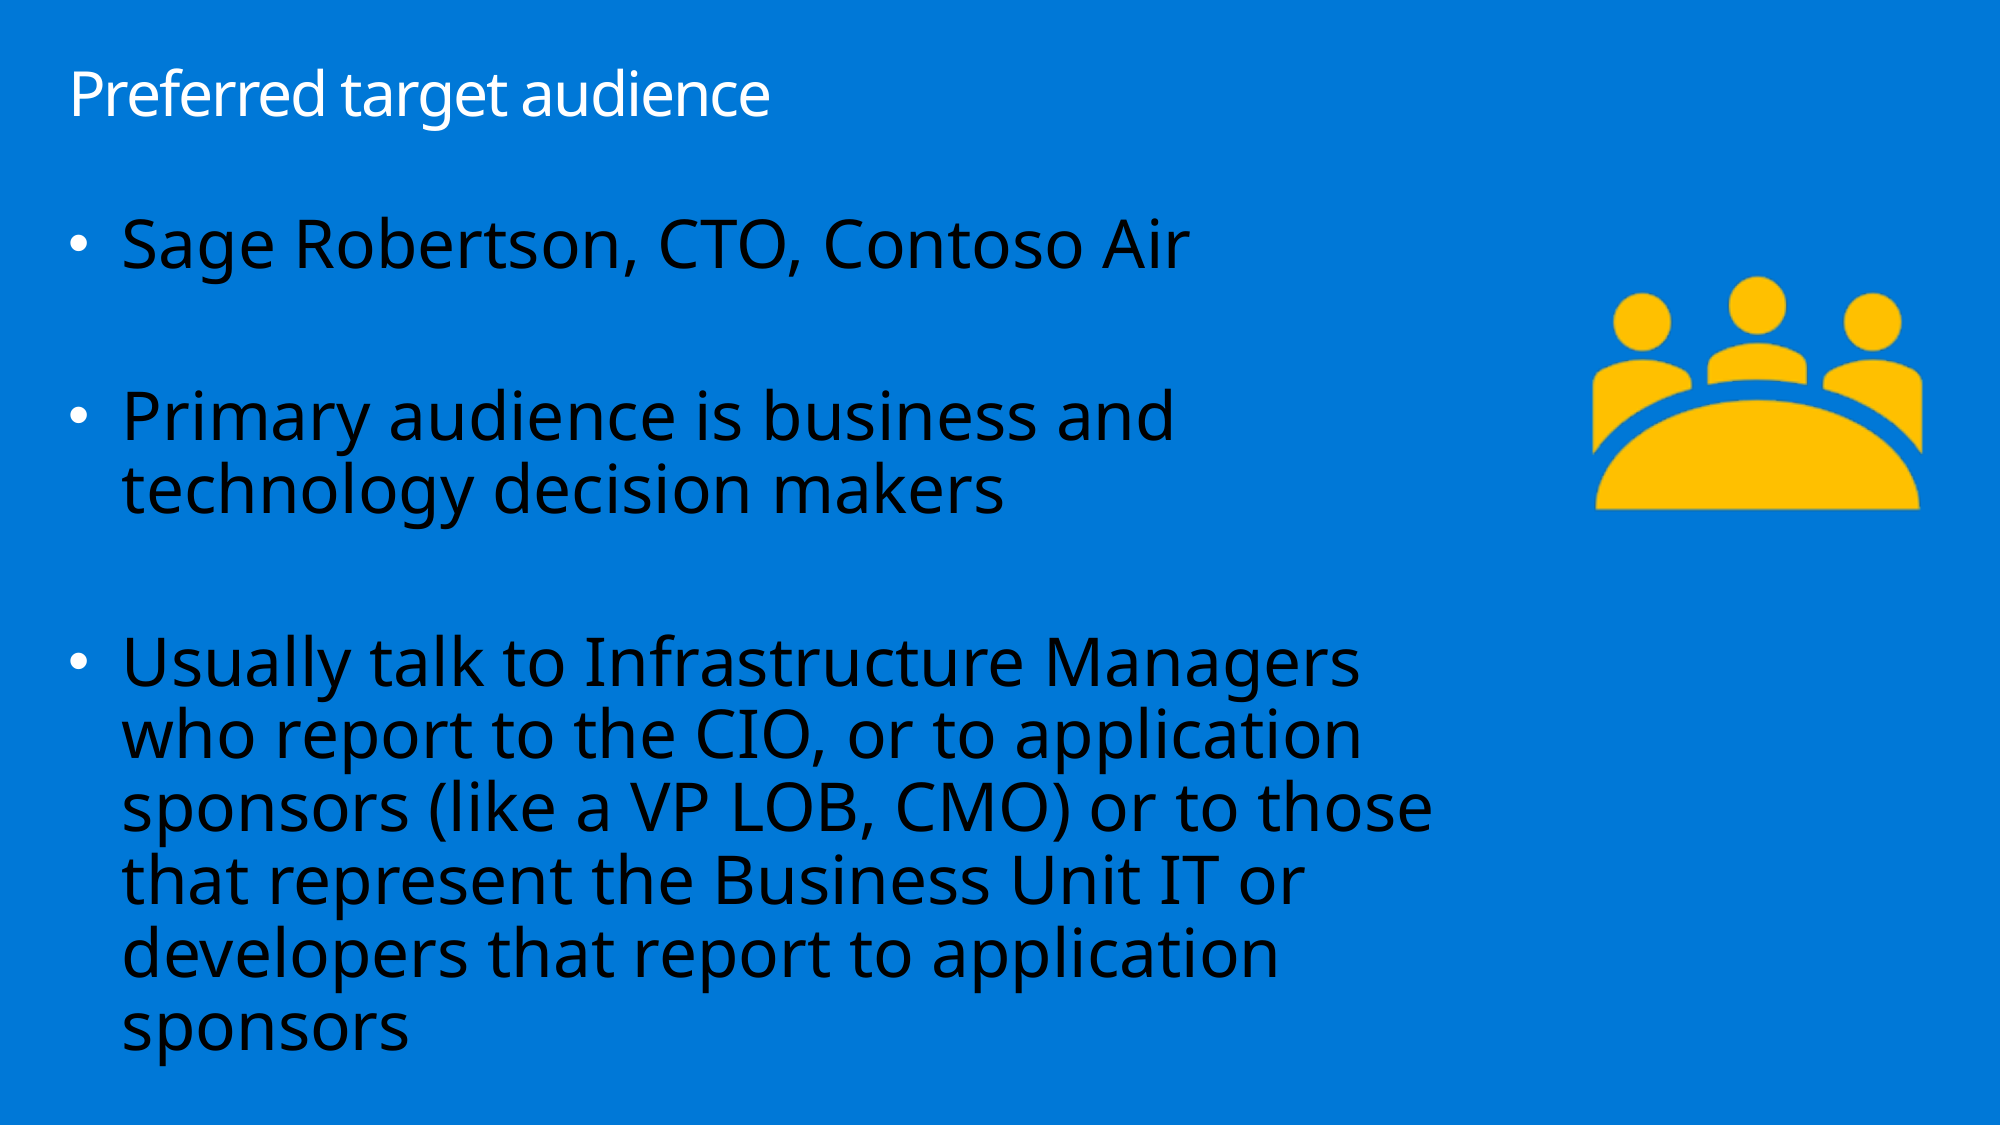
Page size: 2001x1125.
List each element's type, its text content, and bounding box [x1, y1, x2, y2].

picture [1559, 194, 1956, 594]
title Preferred target audience [44, 47, 1957, 196]
list Sage Robertson, CTO, Contoso Air Primary audience is business and technology decision makers Usually talk to Infrastructure Managers who report to the CIO, or to application sponsors (like a VP LOB, CMO) or to those that represent the Business Unit IT or developers that report to application sponsors [44, 195, 1497, 1088]
